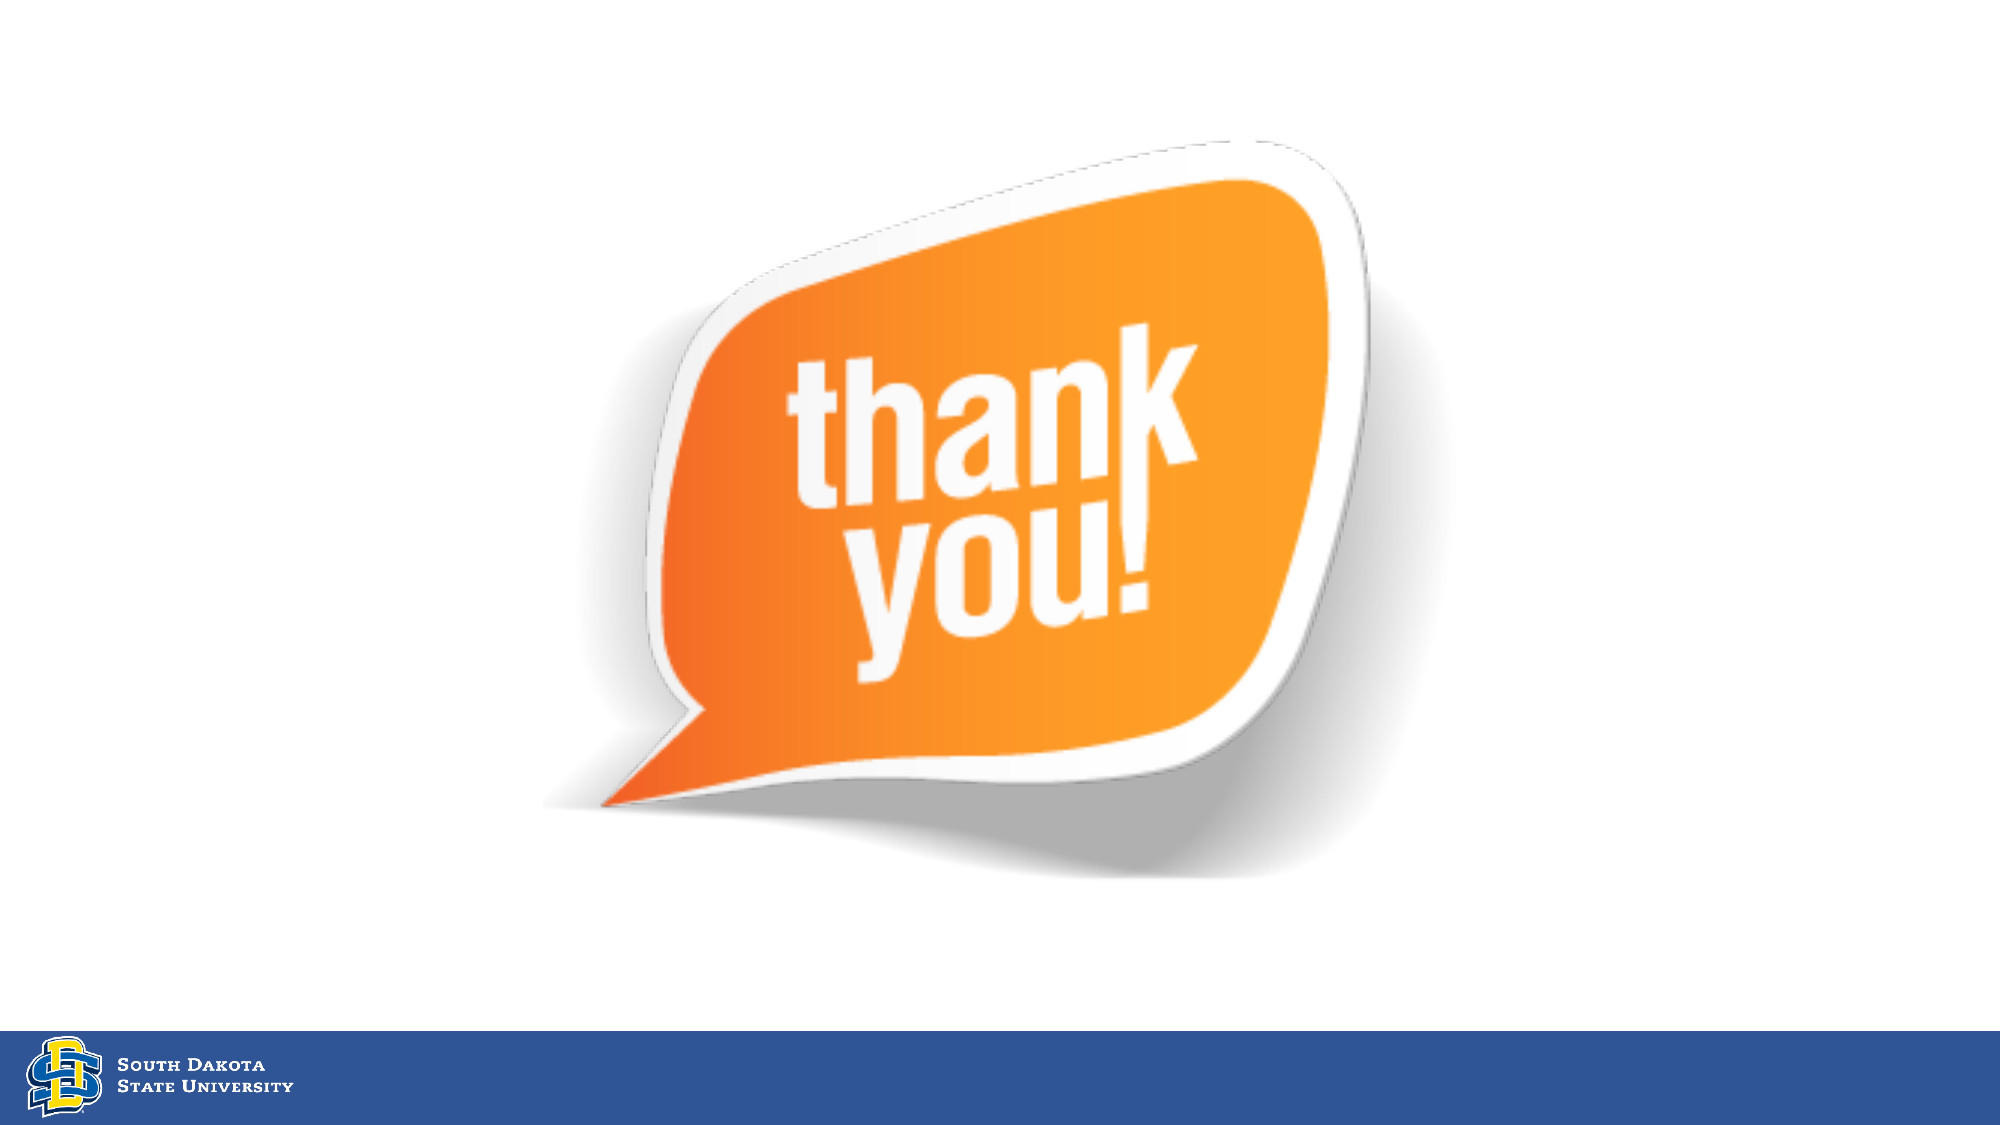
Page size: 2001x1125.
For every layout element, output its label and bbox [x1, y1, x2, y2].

picture [542, 113, 1457, 903]
picture [0, 1026, 316, 1125]
